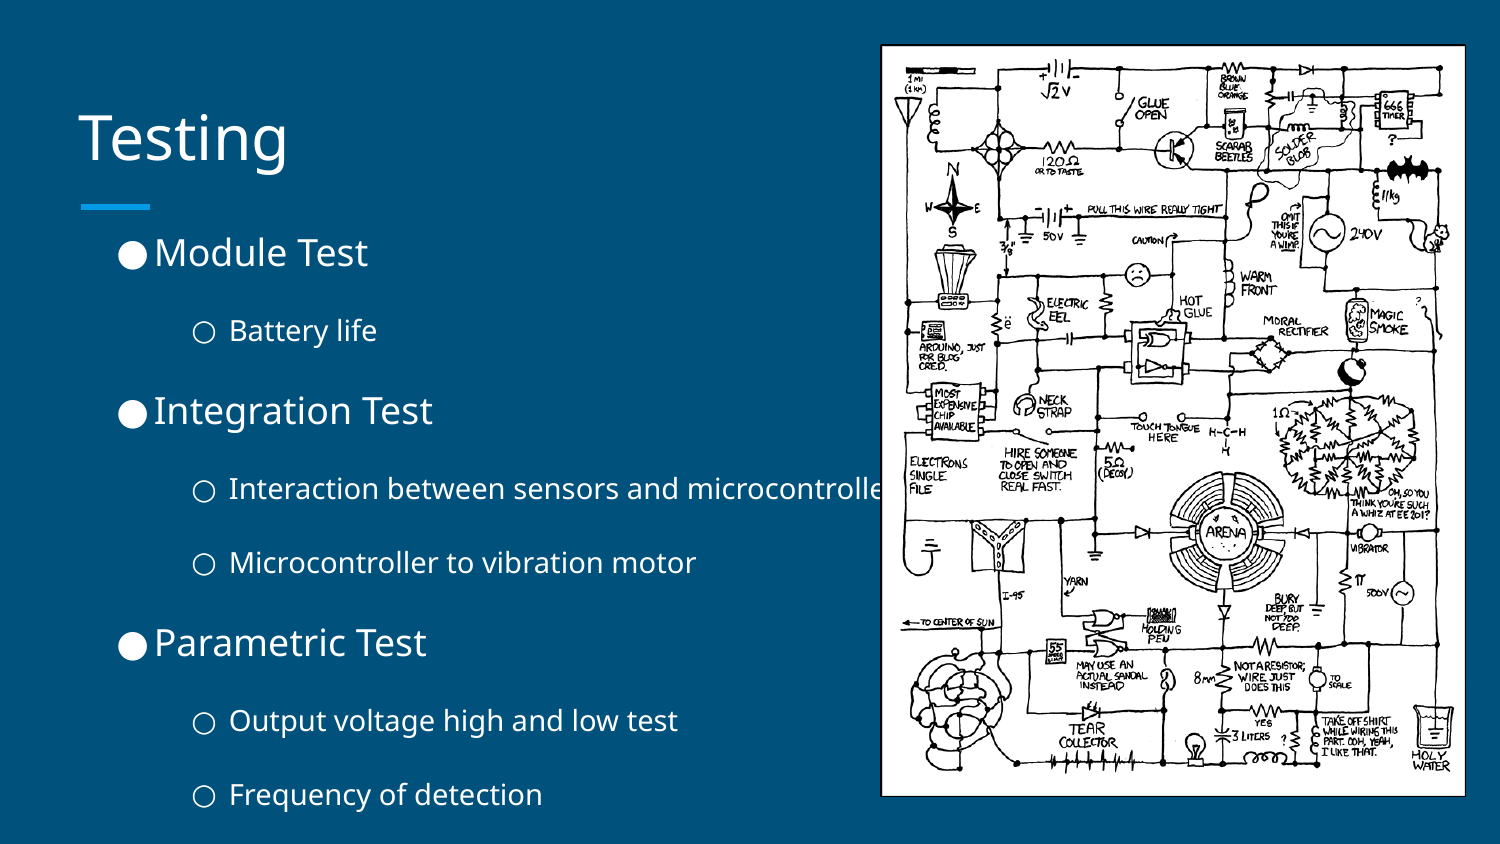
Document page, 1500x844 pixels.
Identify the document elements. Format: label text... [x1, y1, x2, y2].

title Testing [63, 75, 875, 188]
picture [880, 45, 1465, 796]
list Module Test Battery life Integration Test Interaction between sensors and microcontroller Microcontroller to vibration motor Parametric Test Output voltage high and low test Frequency of detection Functional Test Accuracy of Sensor Environmental Test Water resistance Humidity test [63, 206, 1437, 816]
